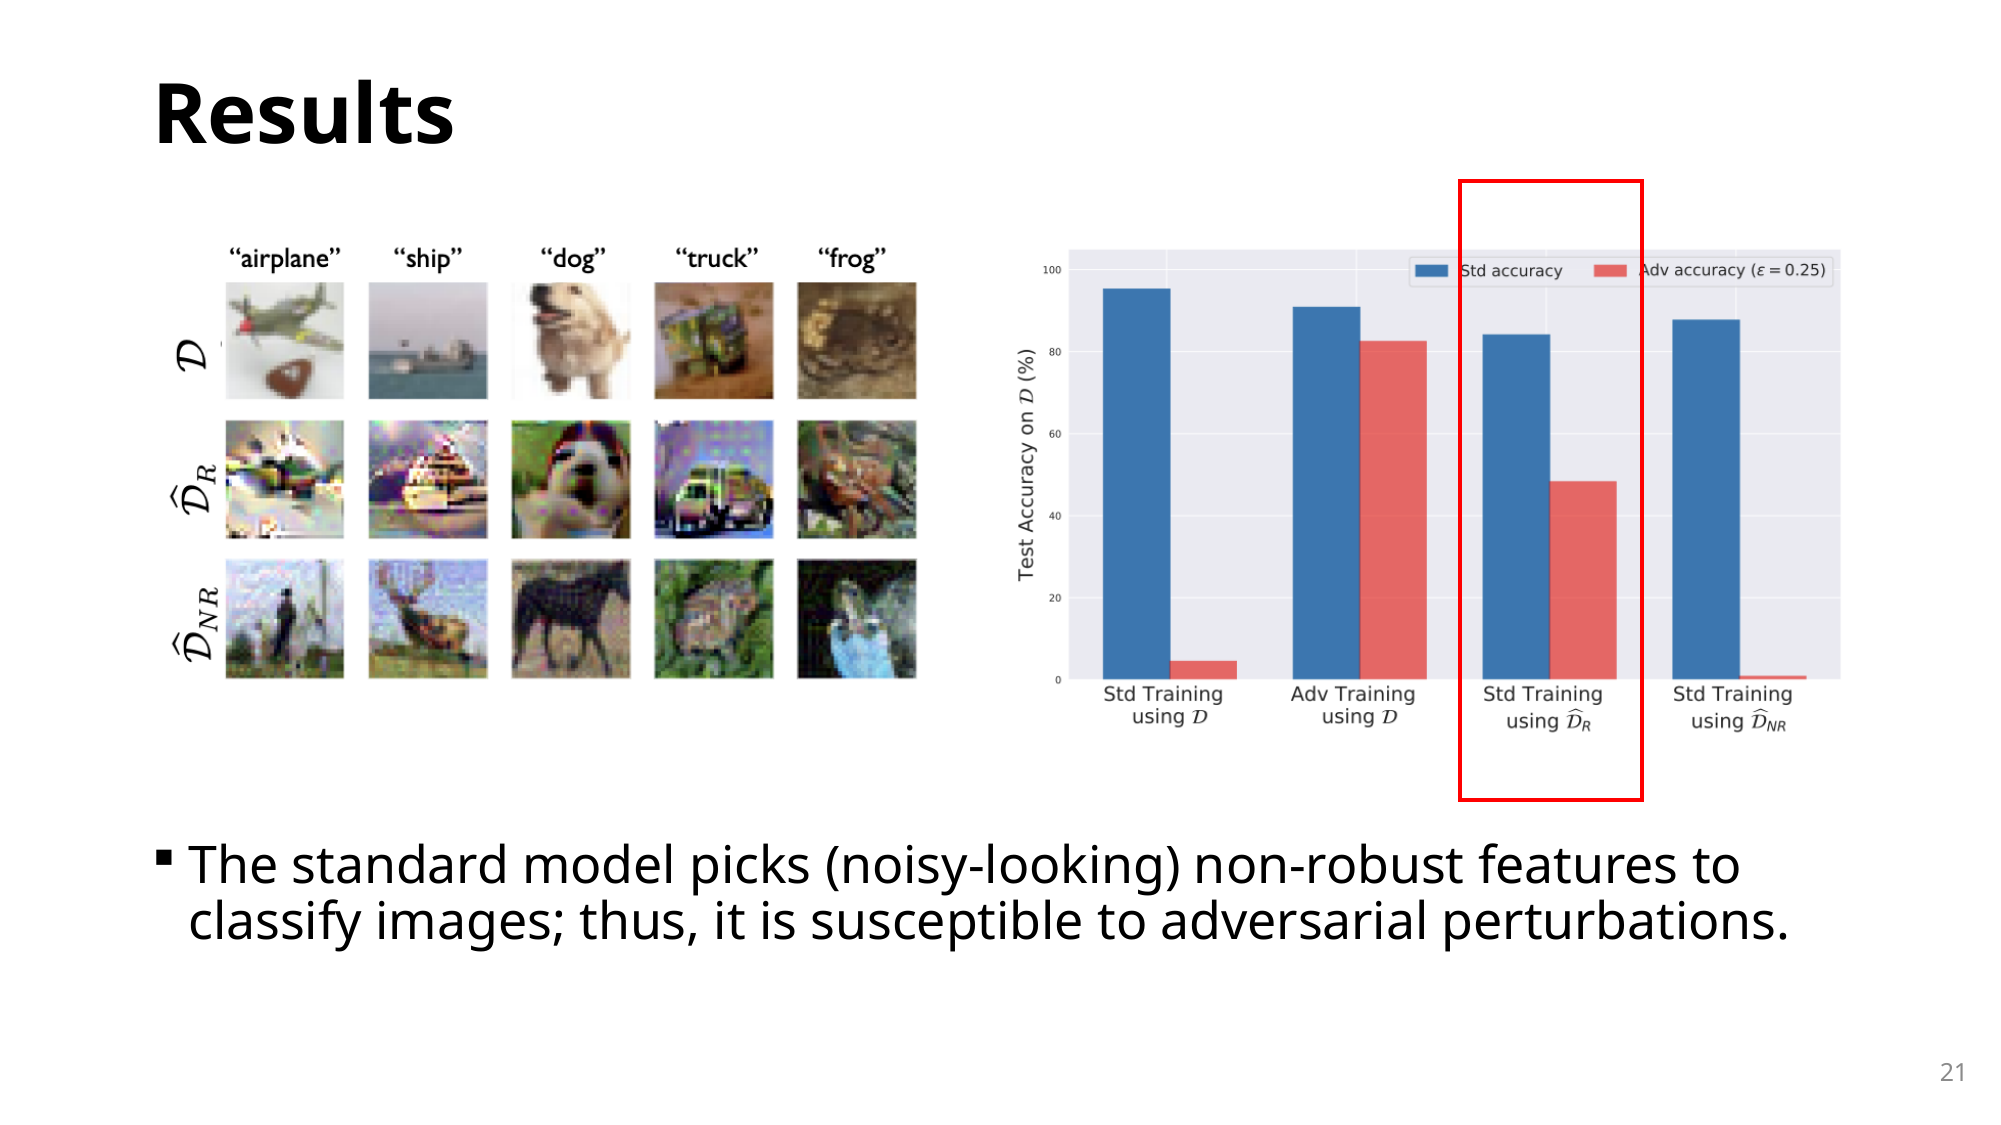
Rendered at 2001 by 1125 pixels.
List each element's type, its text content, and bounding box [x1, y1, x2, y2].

text_box [1459, 753, 1643, 801]
text_box [1459, 180, 1643, 221]
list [137, 221, 1863, 753]
title Results [137, 59, 1863, 174]
text_box The standard model picks (noisy-looking) non-robust features to classify images; thus, it is susceptible to adversarial perturbations. [137, 831, 1863, 996]
slide_number 21 [1533, 1043, 1984, 1104]
